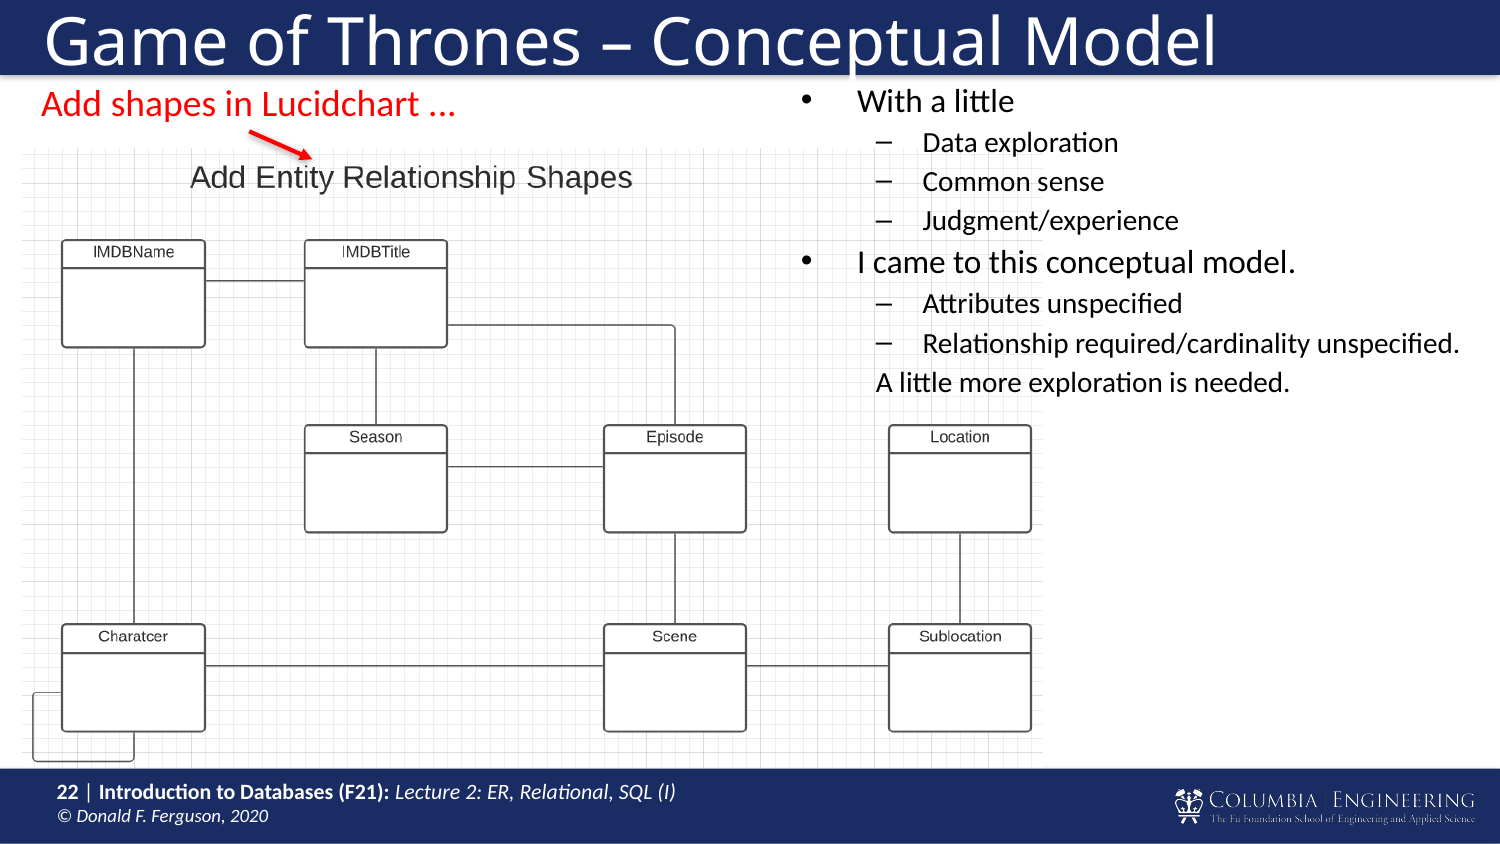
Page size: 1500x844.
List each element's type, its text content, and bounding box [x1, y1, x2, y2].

title Game of Thrones – Conceptual Model [28, 0, 1450, 73]
list With a little Data exploration Common sense Judgment/experience I came to this conceptual model. Attributes unspecified Relationship required/cardinality unspecified. A little more exploration is needed. [786, 71, 1499, 362]
picture [22, 148, 1043, 768]
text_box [249, 131, 313, 160]
text_box Add shapes in Lucidchart ... [26, 71, 473, 132]
